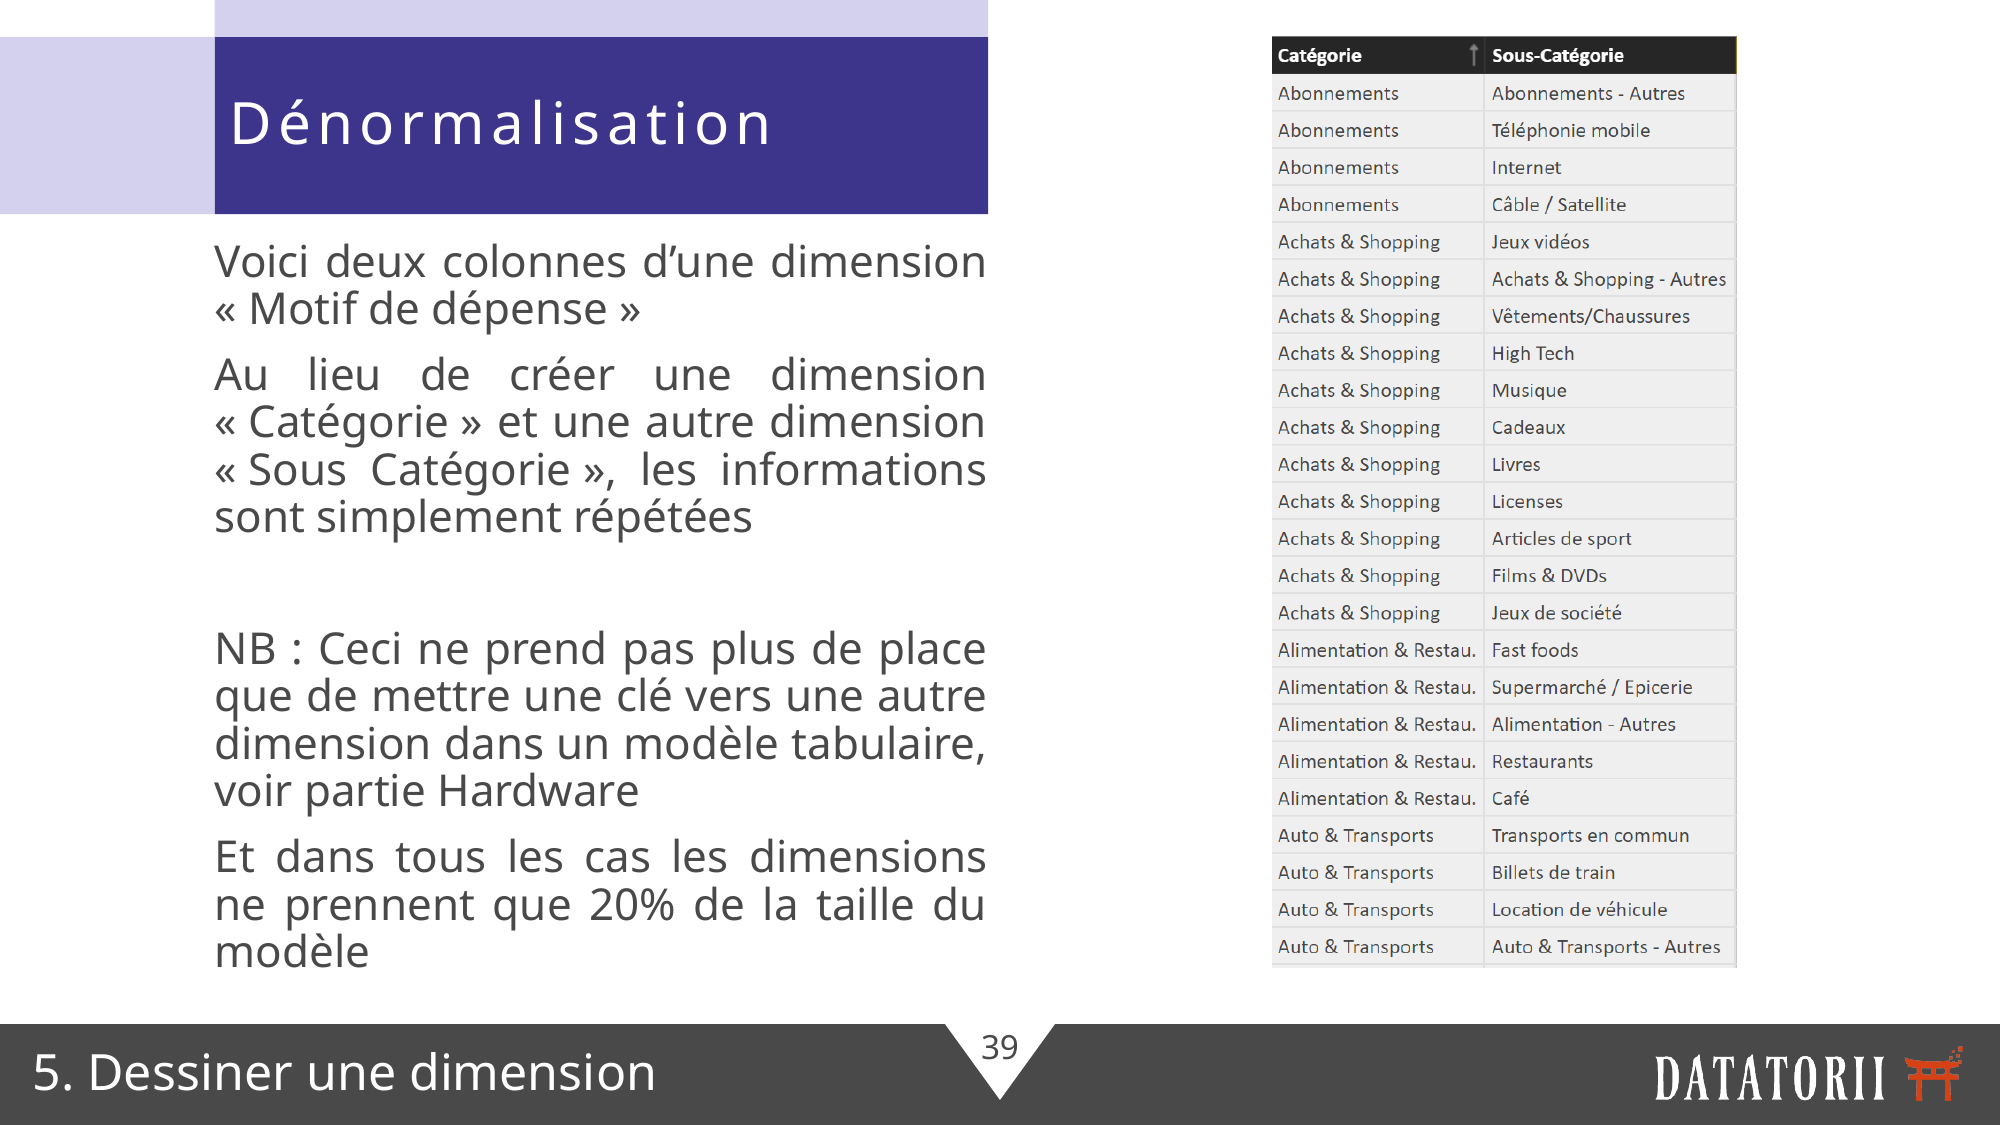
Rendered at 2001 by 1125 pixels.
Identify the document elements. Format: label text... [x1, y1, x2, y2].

list Dénormalisation [214, 36, 989, 215]
picture [1904, 1045, 1964, 1105]
picture [1272, 36, 1737, 968]
list Voici deux colonnes d’une dimension « Motif de dépense » Au lieu de créer une dimension « Catégorie » et une autre dimension « Sous Catégorie », les informations sont simplement répétées NB : Ceci ne prend pas plus de place que de mettre une clé vers une autre dimension dans un modèle tabulaire, voir partie Hardware Et dans tous les cas les dimensions ne prennent que 20% de la taille du modèle [214, 231, 989, 1024]
picture [1648, 1045, 1886, 1105]
list 5. Dessiner une dimension [0, 1023, 989, 1125]
